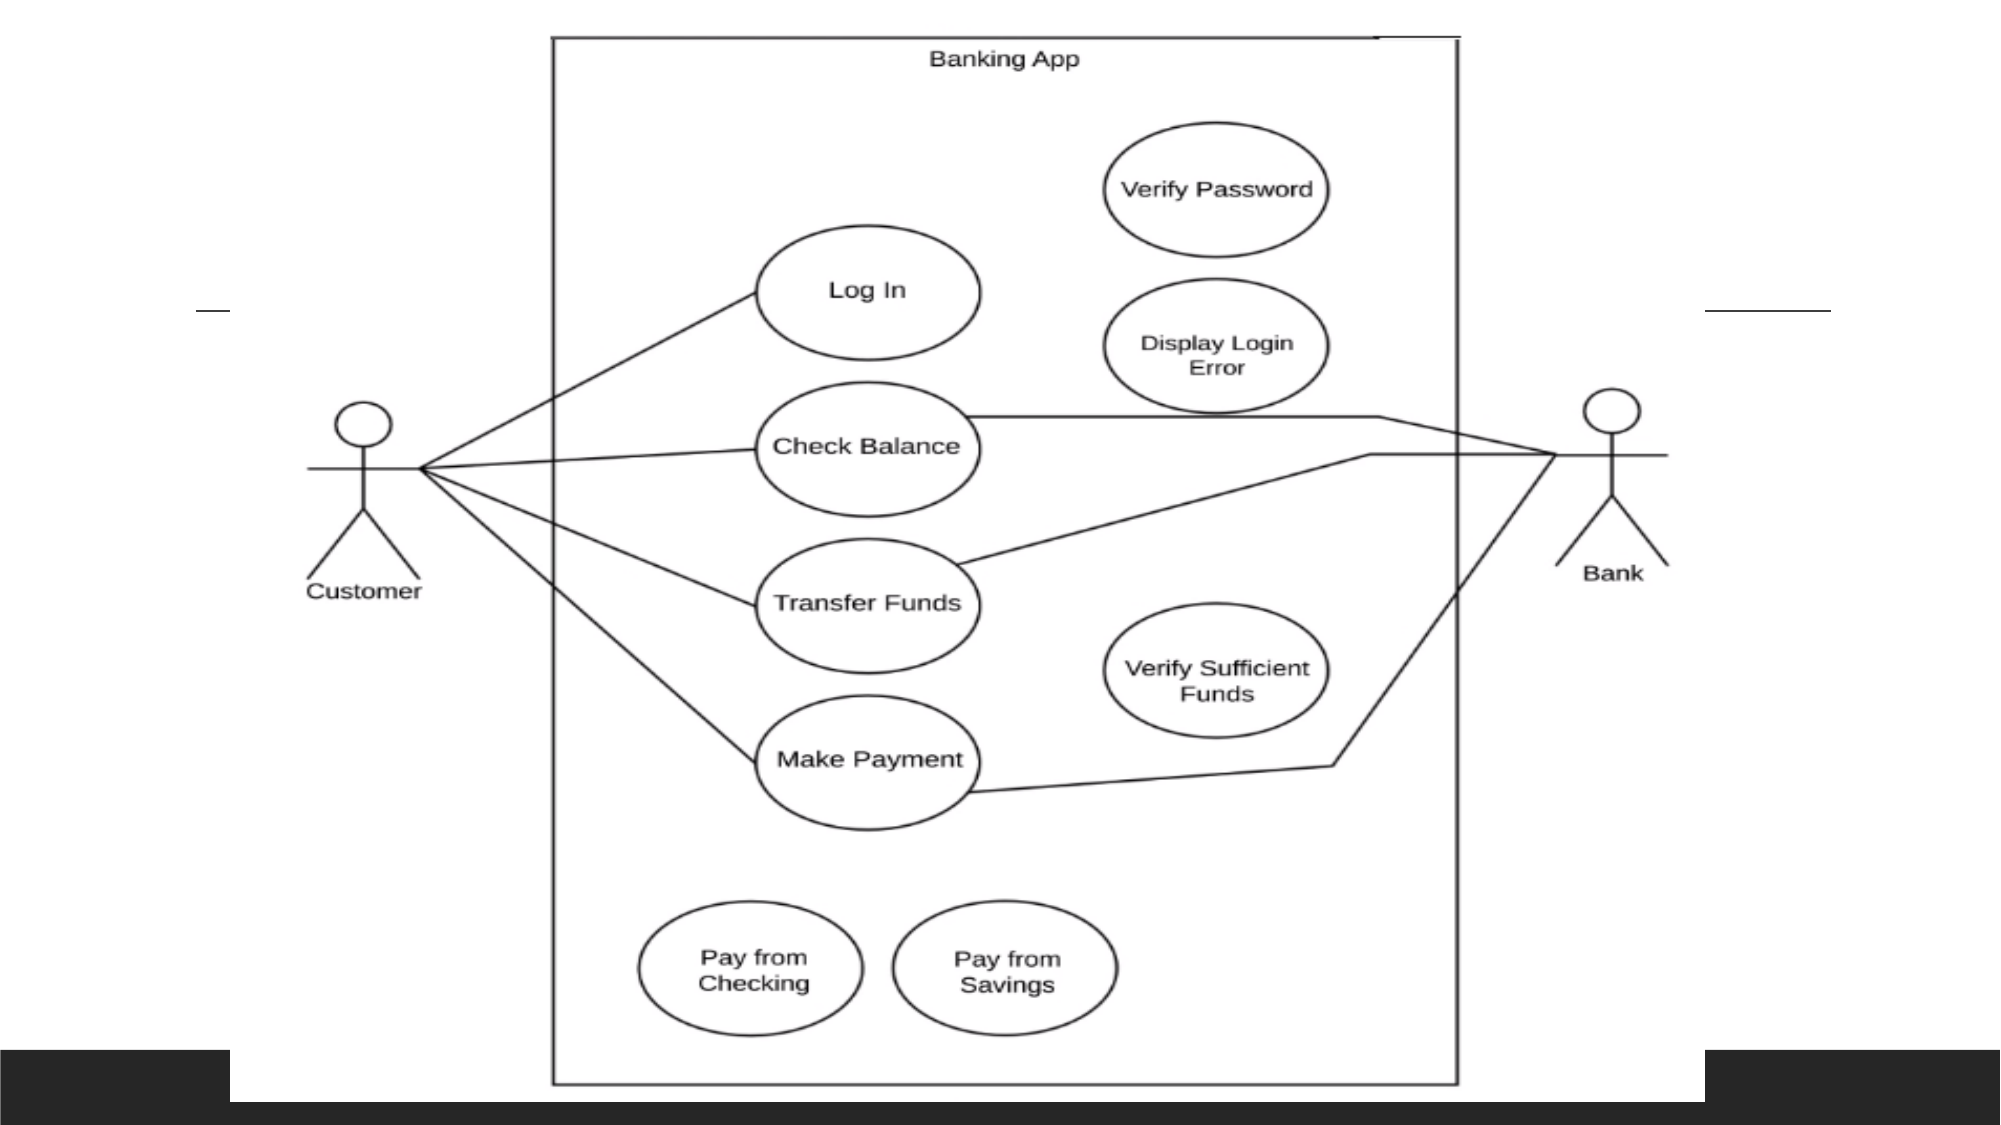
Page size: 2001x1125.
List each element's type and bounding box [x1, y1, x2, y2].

picture [230, 23, 1706, 1102]
